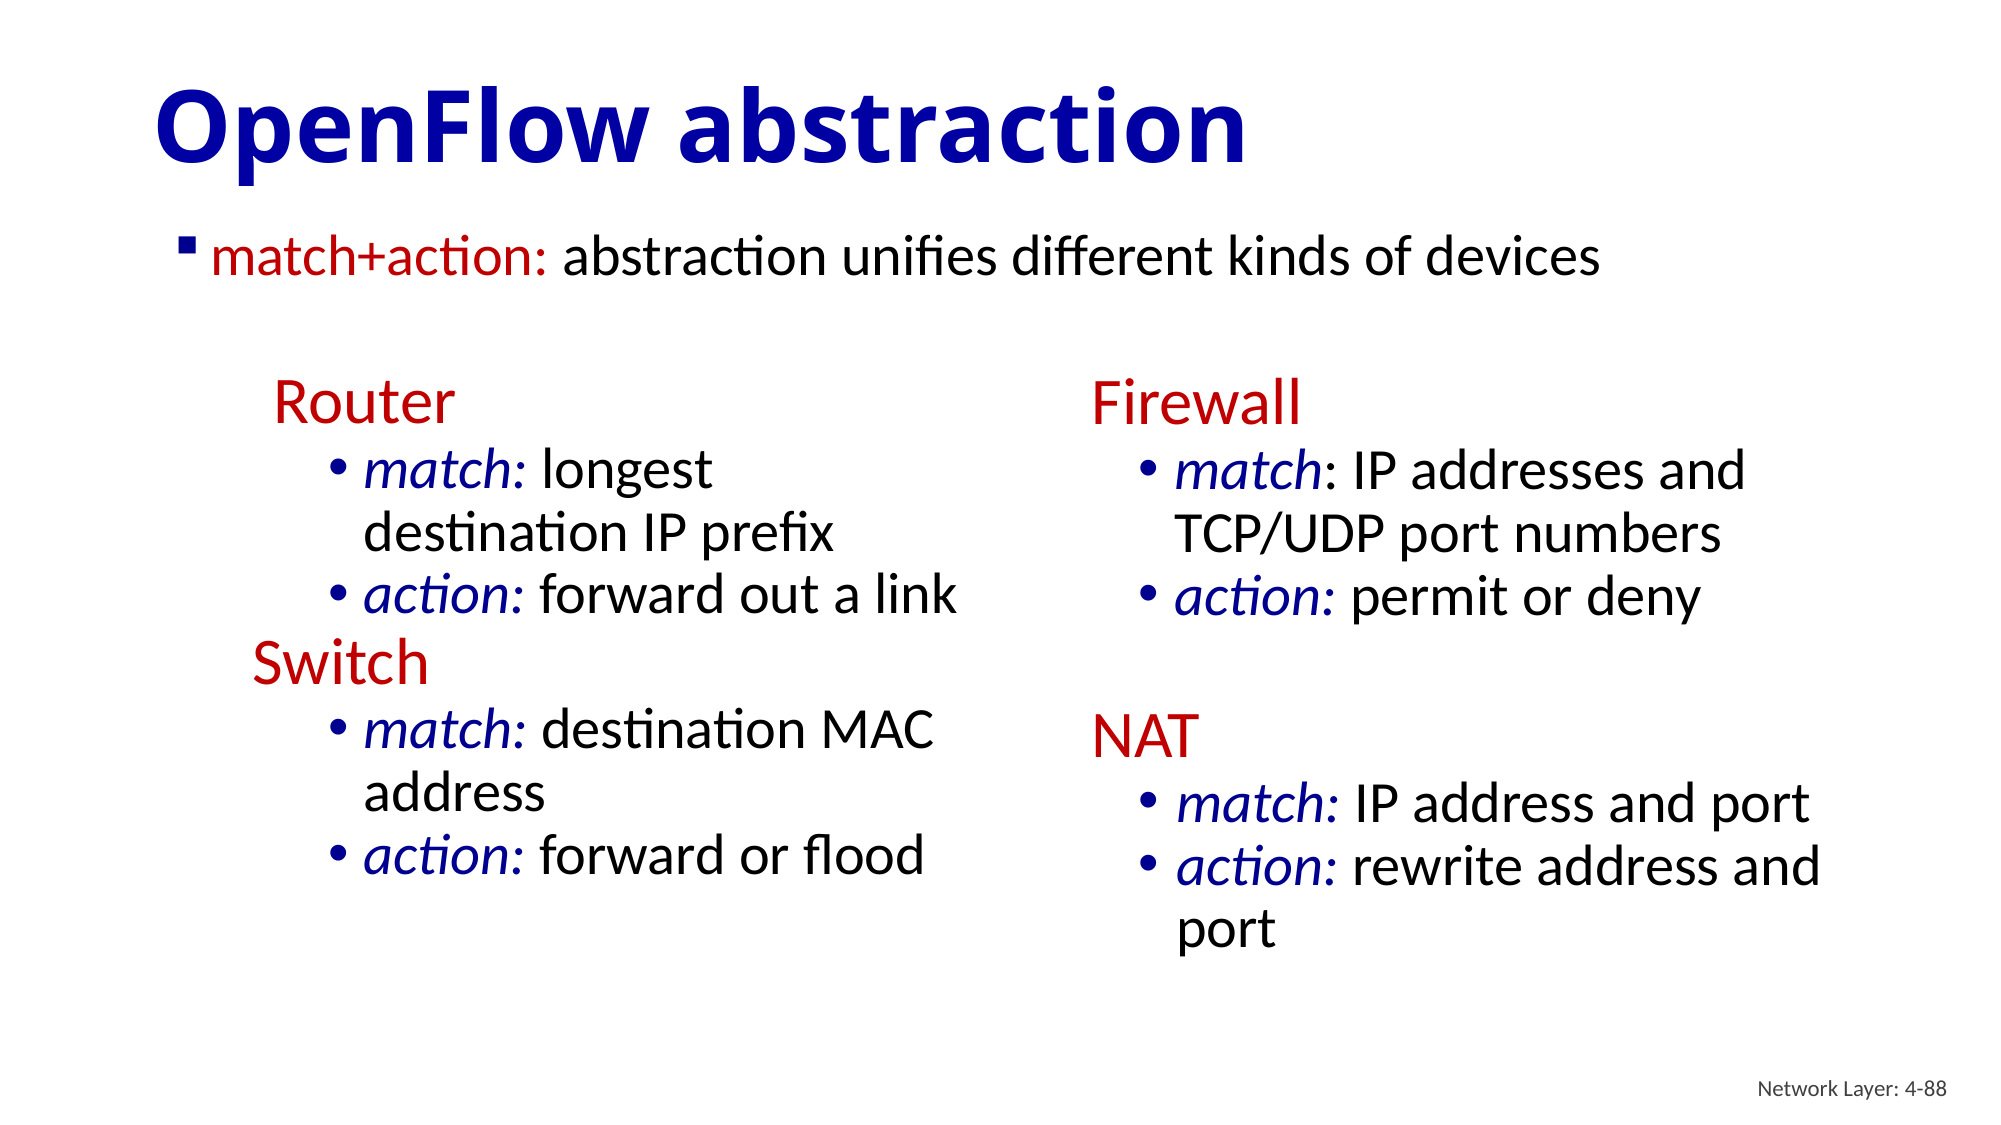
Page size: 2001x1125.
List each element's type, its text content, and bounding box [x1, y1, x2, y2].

text_box Router match: longest destination IP prefix action: forward out a link Switch match: destination MAC address action: forward or flood [237, 358, 974, 1005]
text_box Firewall match: IP addresses and TCP/UDP port numbers action: permit or deny NAT match: IP address and port action: rewrite address and port [1076, 359, 1853, 1123]
title OpenFlow abstraction [137, 56, 1863, 204]
list match+action: abstraction unifies different kinds of devices [137, 217, 1863, 303]
slide_number Network Layer: 4-88 [1512, 1056, 1963, 1117]
